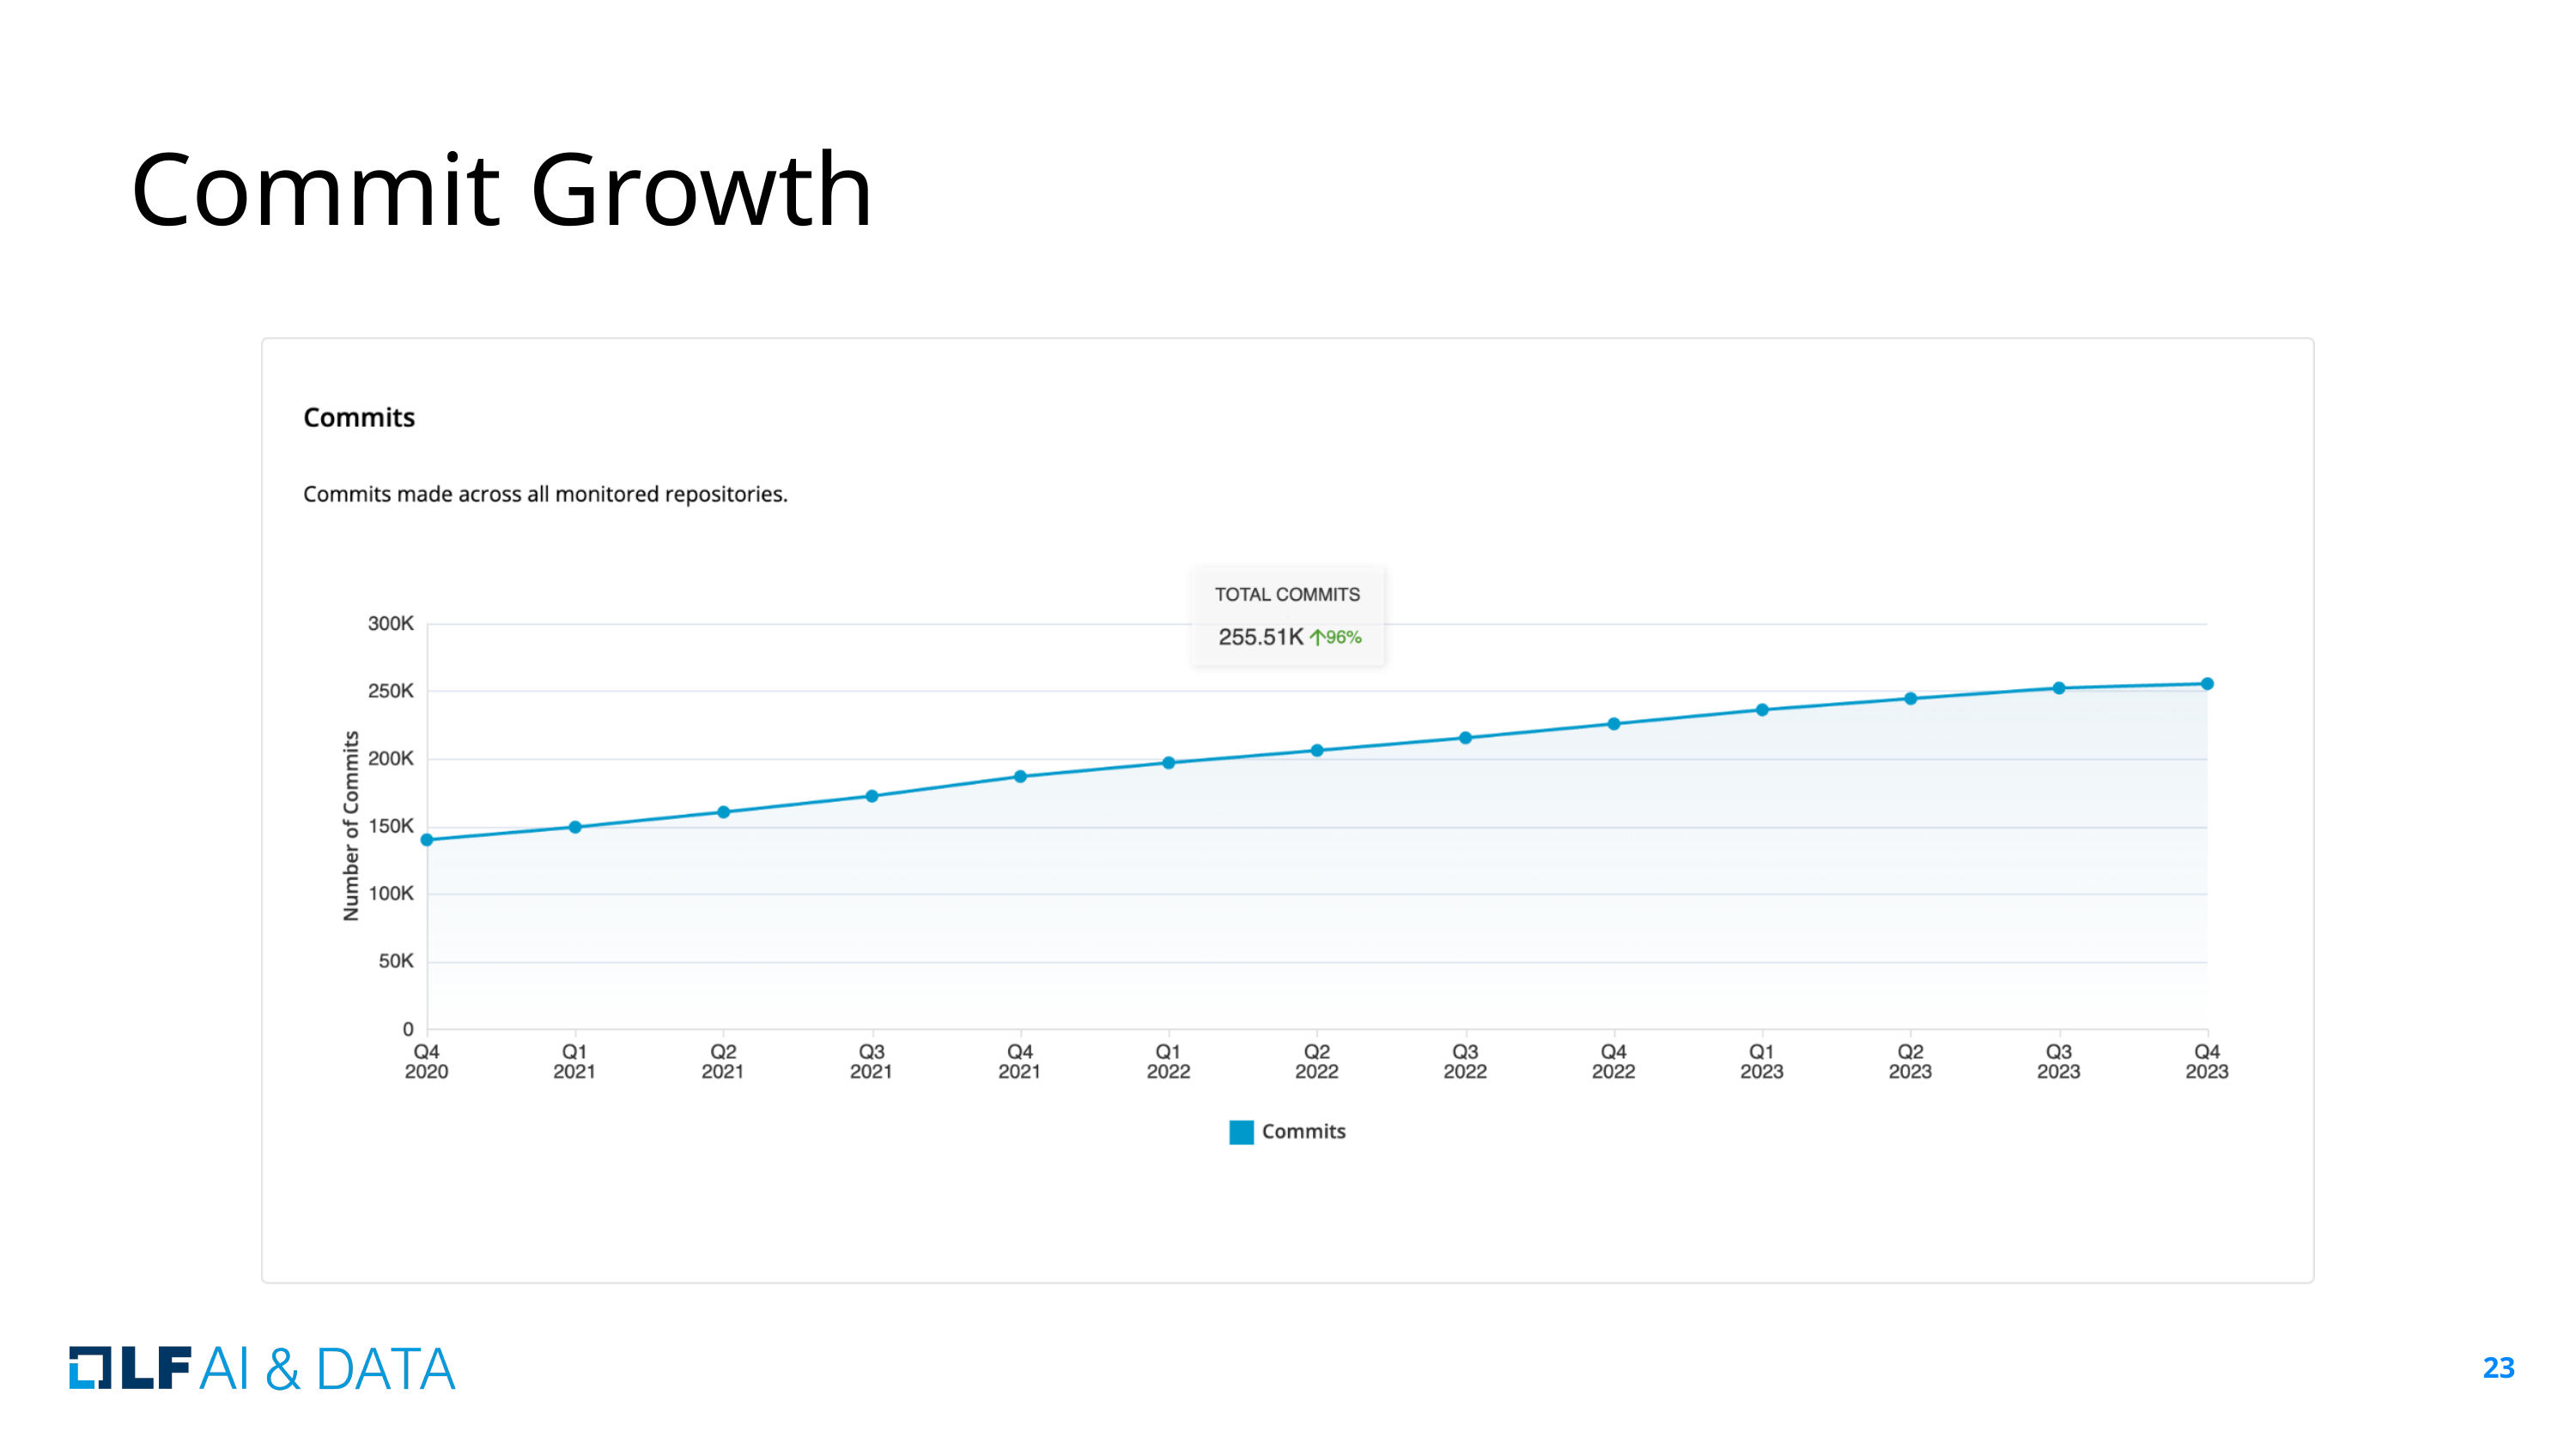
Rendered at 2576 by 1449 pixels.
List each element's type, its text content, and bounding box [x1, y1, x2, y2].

picture [61, 1341, 461, 1397]
slide_number ‹#› [2386, 1313, 2542, 1425]
title Commit Growth [129, 124, 2530, 287]
picture [261, 337, 2315, 1284]
